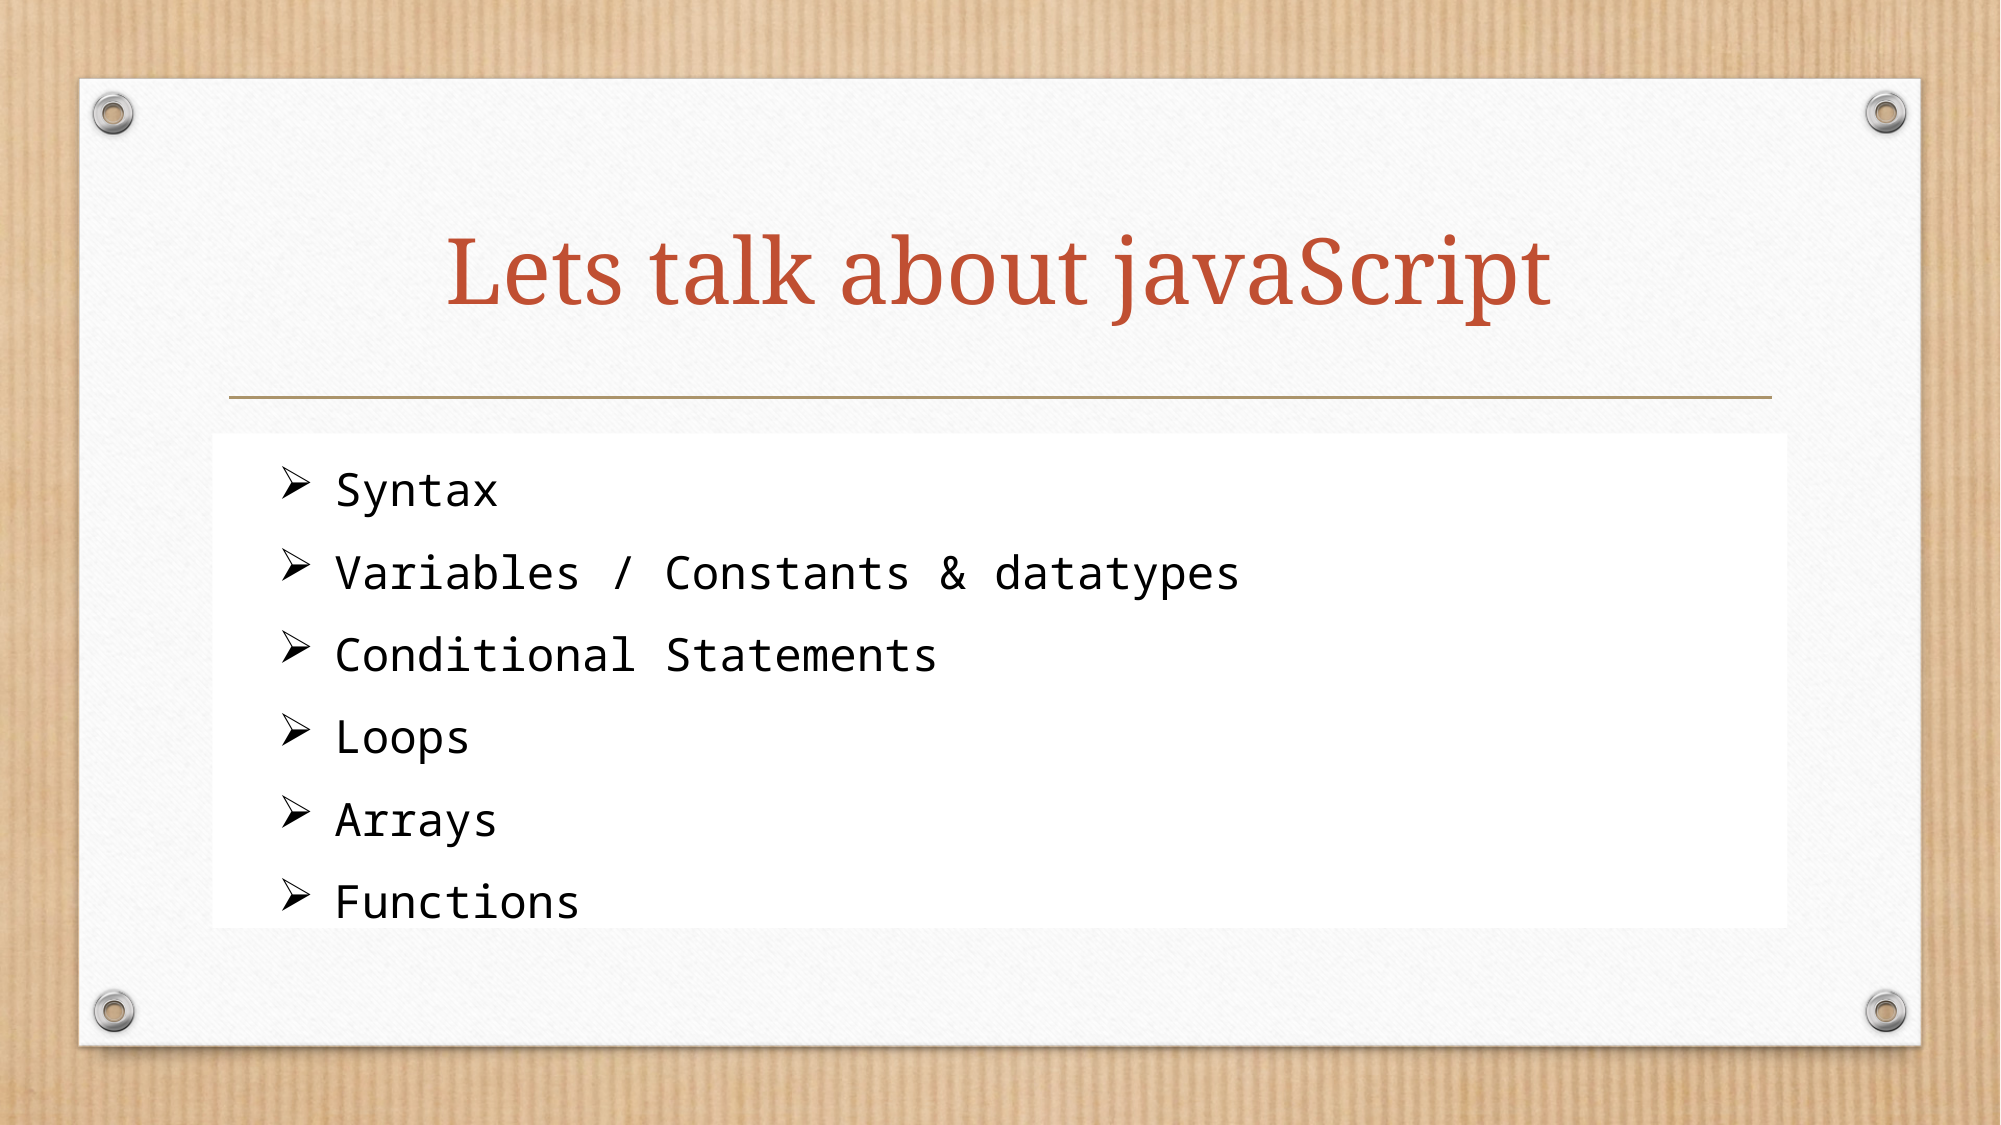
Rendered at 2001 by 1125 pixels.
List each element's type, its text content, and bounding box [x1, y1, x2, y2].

text_box Syntax Variables / Constants & datatypes Conditional Statements Loops Arrays Functions [212, 433, 1788, 928]
picture [0, 0, 2001, 1125]
title Lets talk about javaScript [212, 161, 1788, 375]
